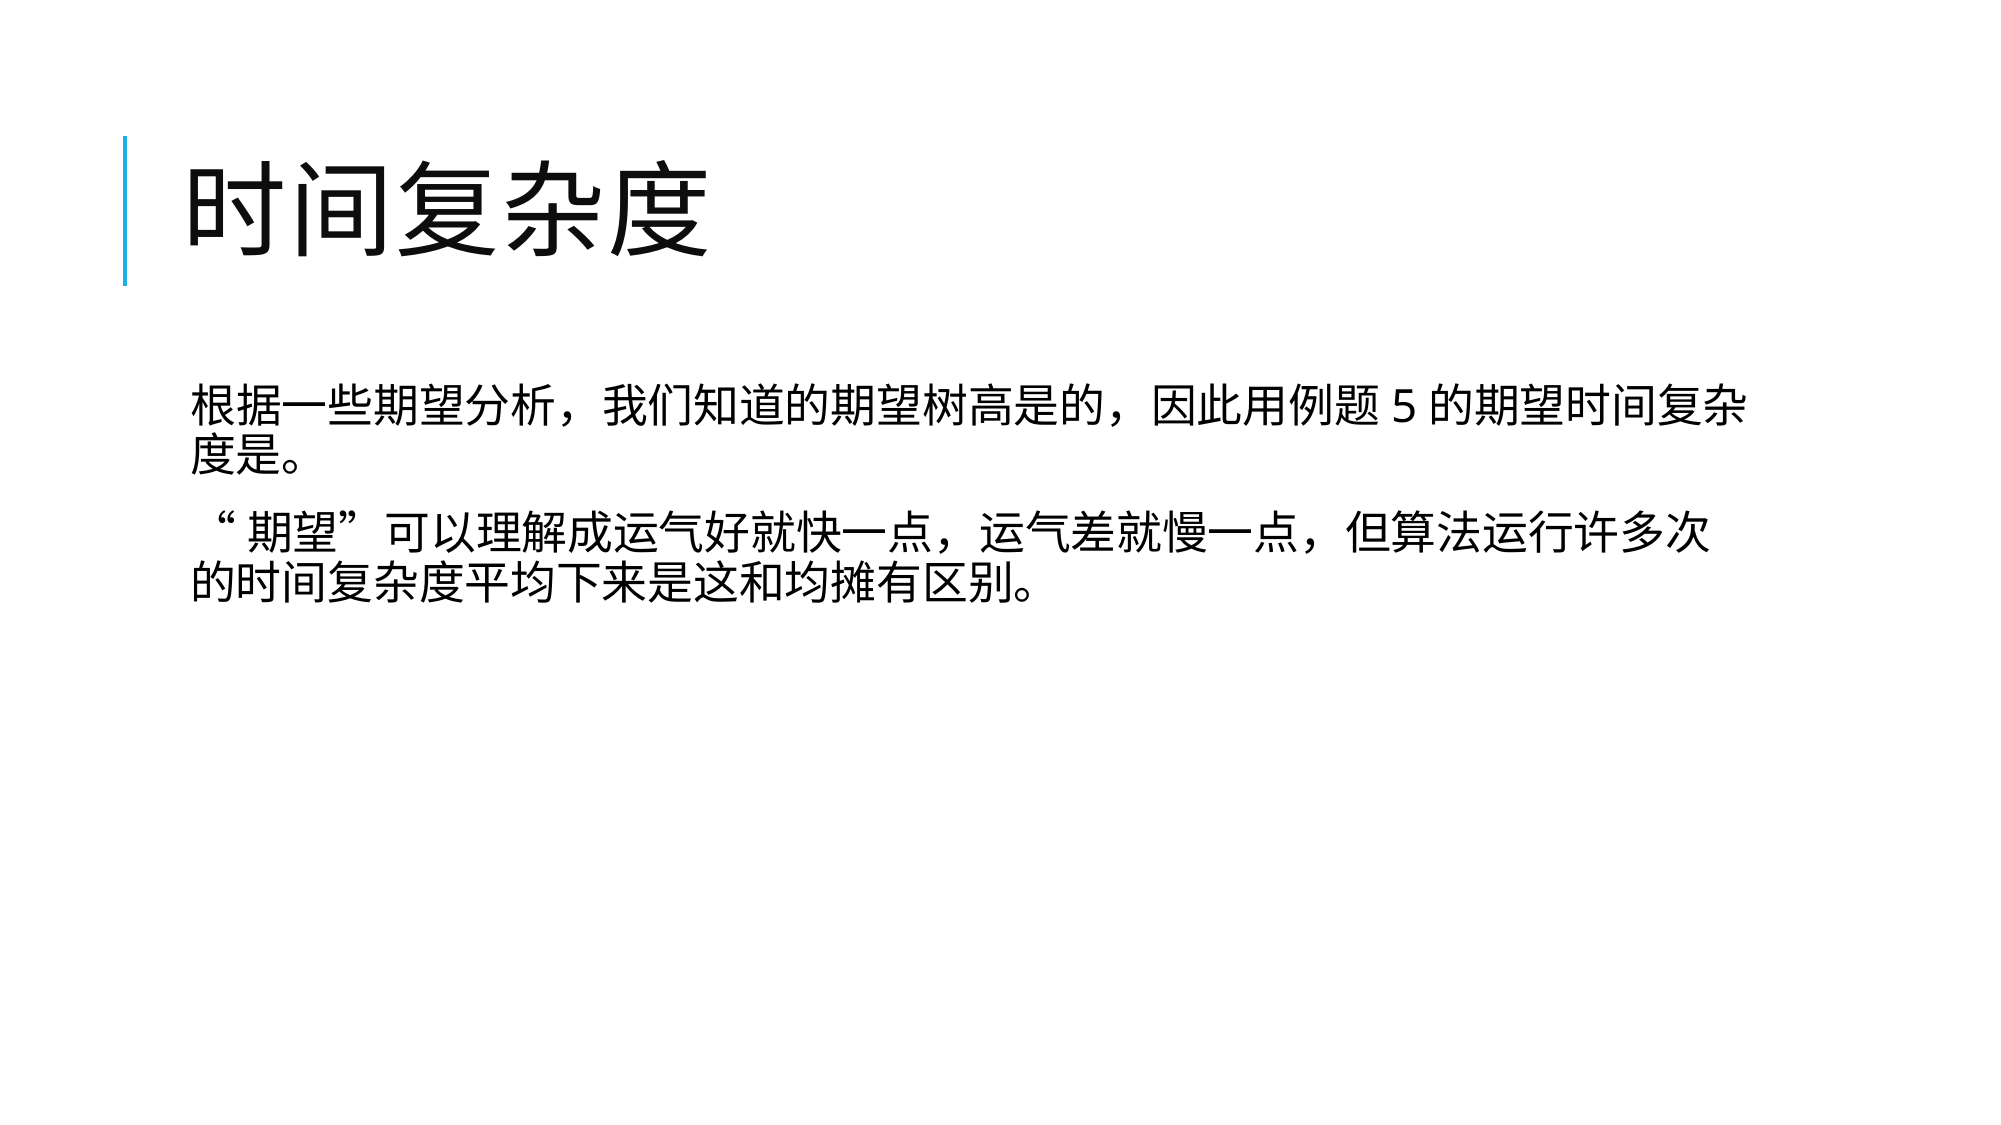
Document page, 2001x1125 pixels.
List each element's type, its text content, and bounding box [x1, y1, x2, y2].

title 时间复杂度 [168, 96, 1763, 342]
